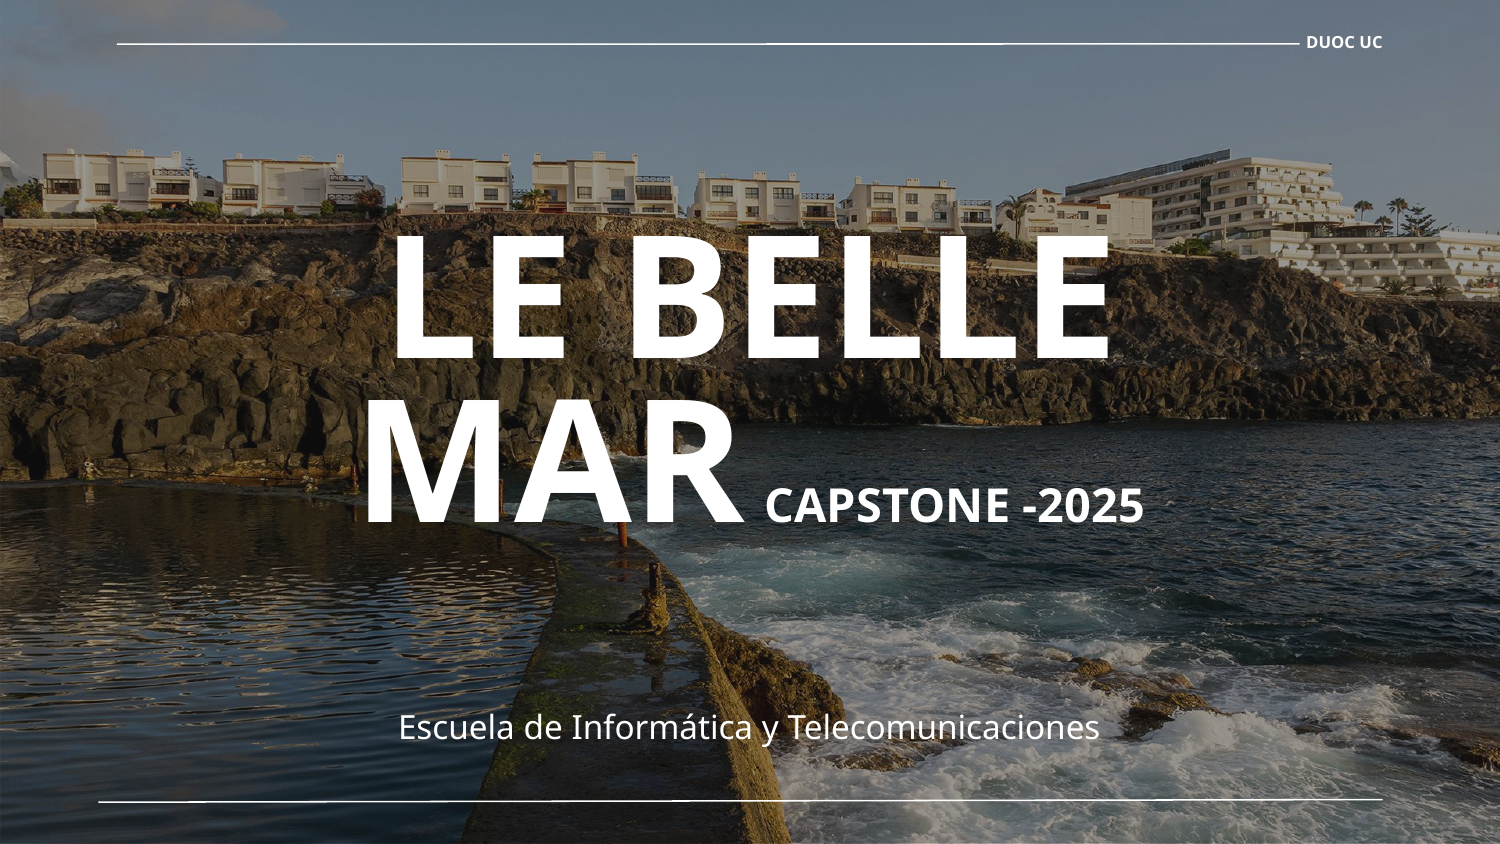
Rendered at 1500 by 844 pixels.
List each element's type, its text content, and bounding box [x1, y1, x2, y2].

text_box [98, 799, 1383, 803]
subtitle Escuela de Informática y Telecomunicaciones [393, 691, 1107, 762]
title LE BELLE MAR CAPSTONE -2025 [225, 271, 1275, 512]
picture [0, 0, 1500, 844]
title DUOC UC [1263, 32, 1383, 56]
